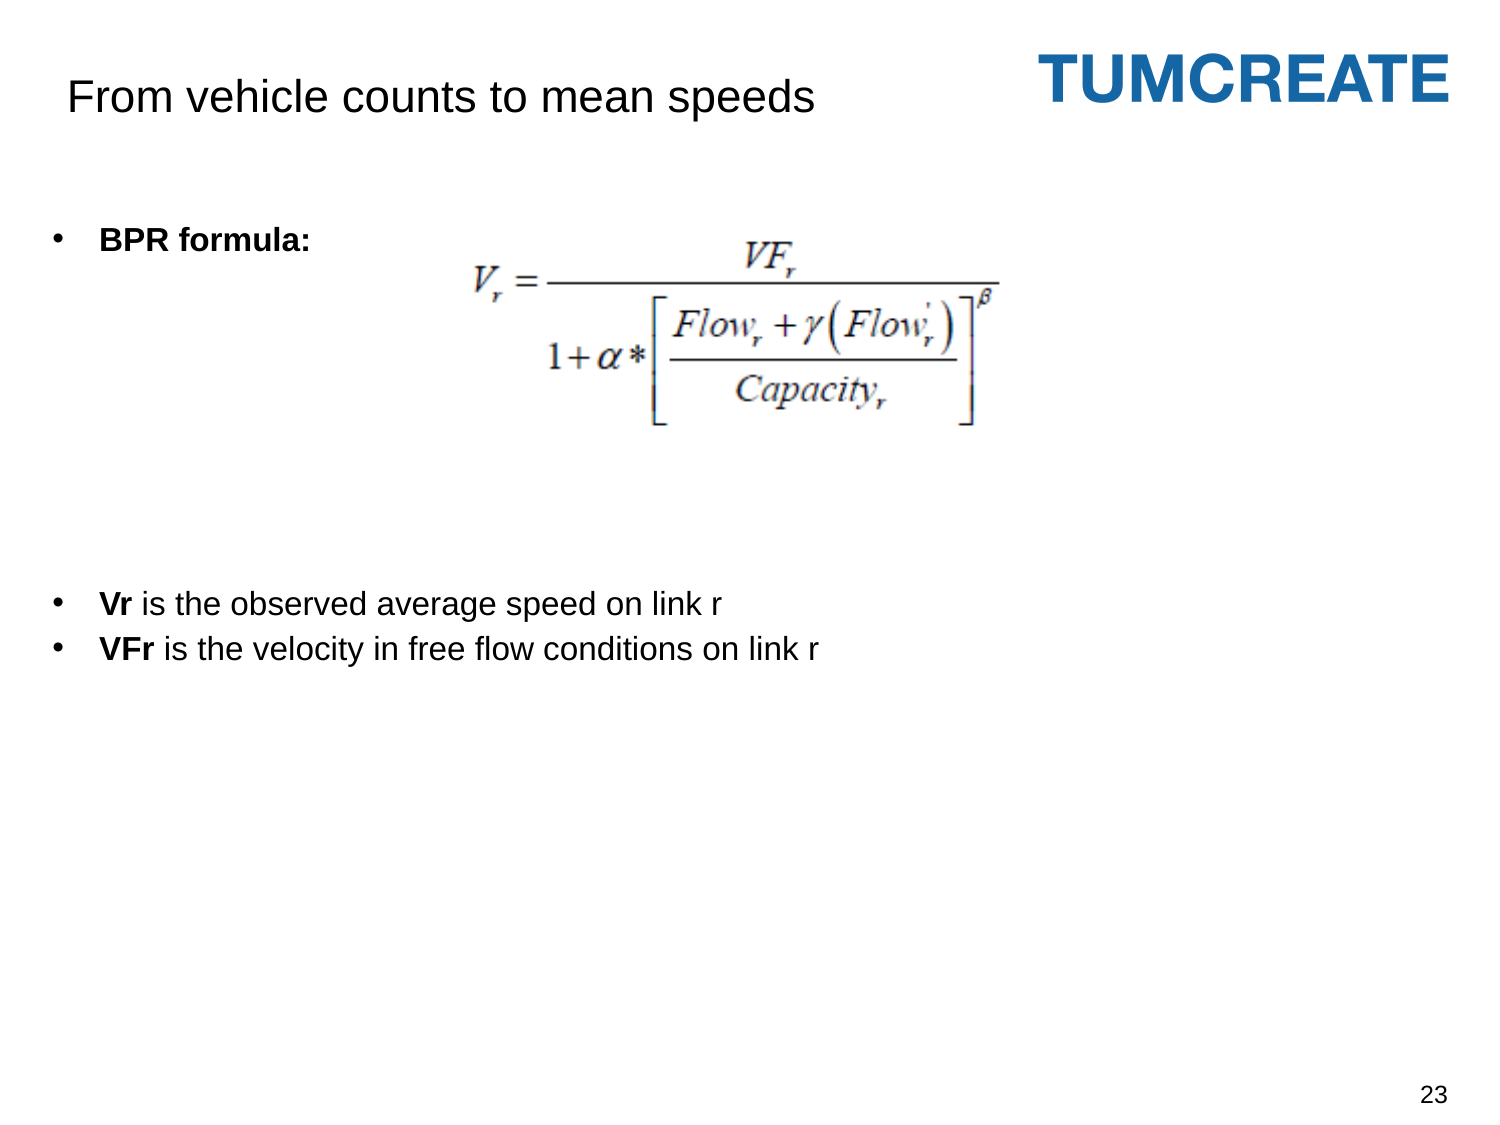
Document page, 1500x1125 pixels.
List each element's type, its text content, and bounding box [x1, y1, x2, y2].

text_box From vehicle counts to mean speeds [66, 52, 1463, 112]
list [443, 202, 1037, 444]
list BPR formula: Vr is the observed average speed on link r VFr is the velocity in free flow conditions on link r [52, 212, 1449, 1075]
